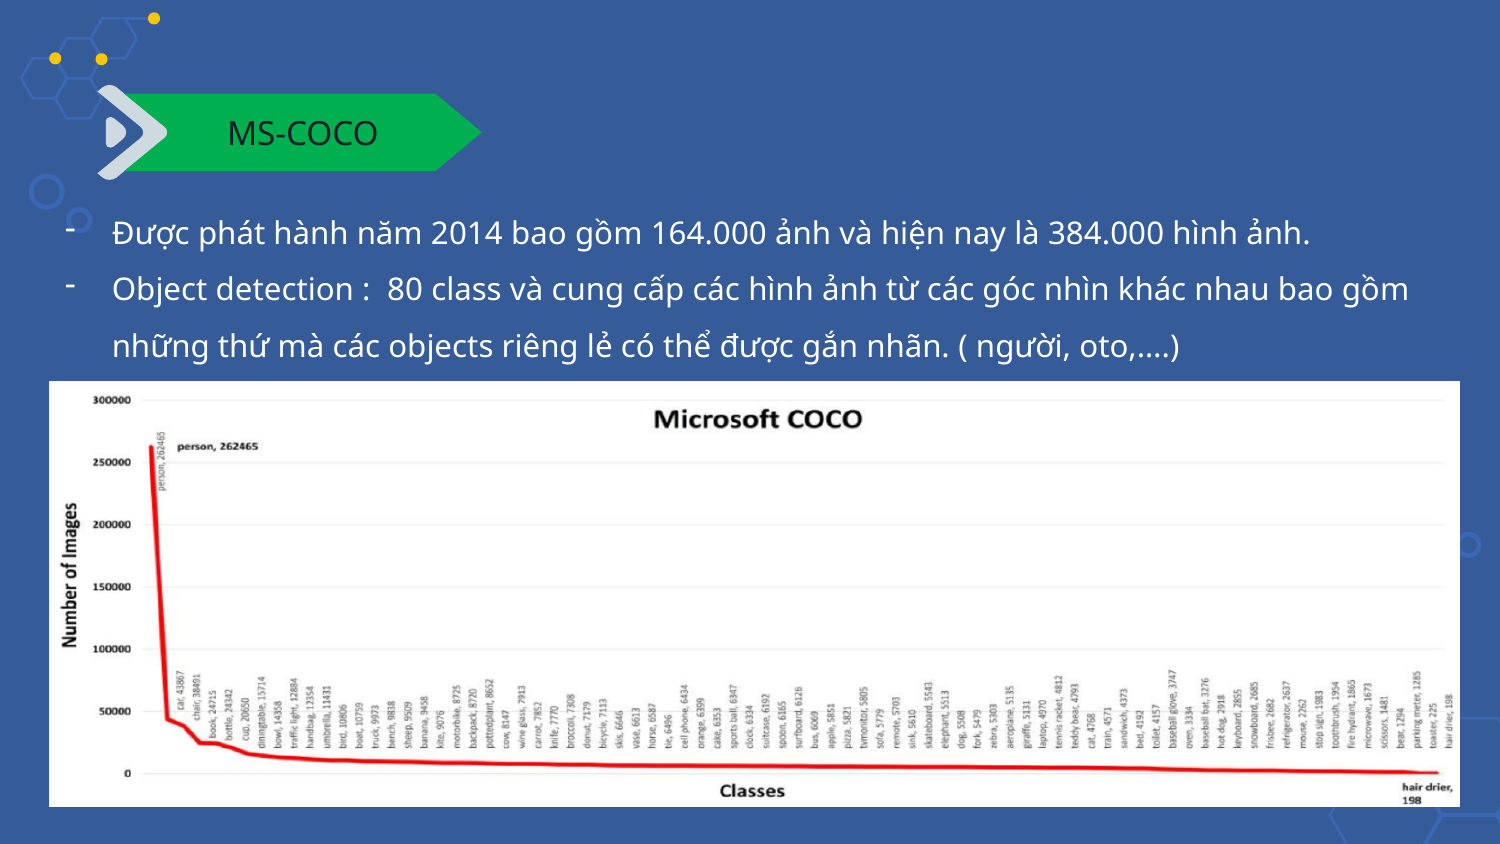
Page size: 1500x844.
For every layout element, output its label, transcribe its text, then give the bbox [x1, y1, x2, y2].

text_box Được phát hành năm 2014 bao gồm 164.000 ảnh và hiện nay là 384.000 hình ảnh. Object detection : 80 class và cung cấp các hình ảnh từ các góc nhìn khác nhau bao gồm những thứ mà các objects riêng lẻ có thể được gắn nhãn. ( người, oto,….) [49, 179, 1486, 413]
picture [49, 380, 1460, 807]
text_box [97, 84, 483, 181]
